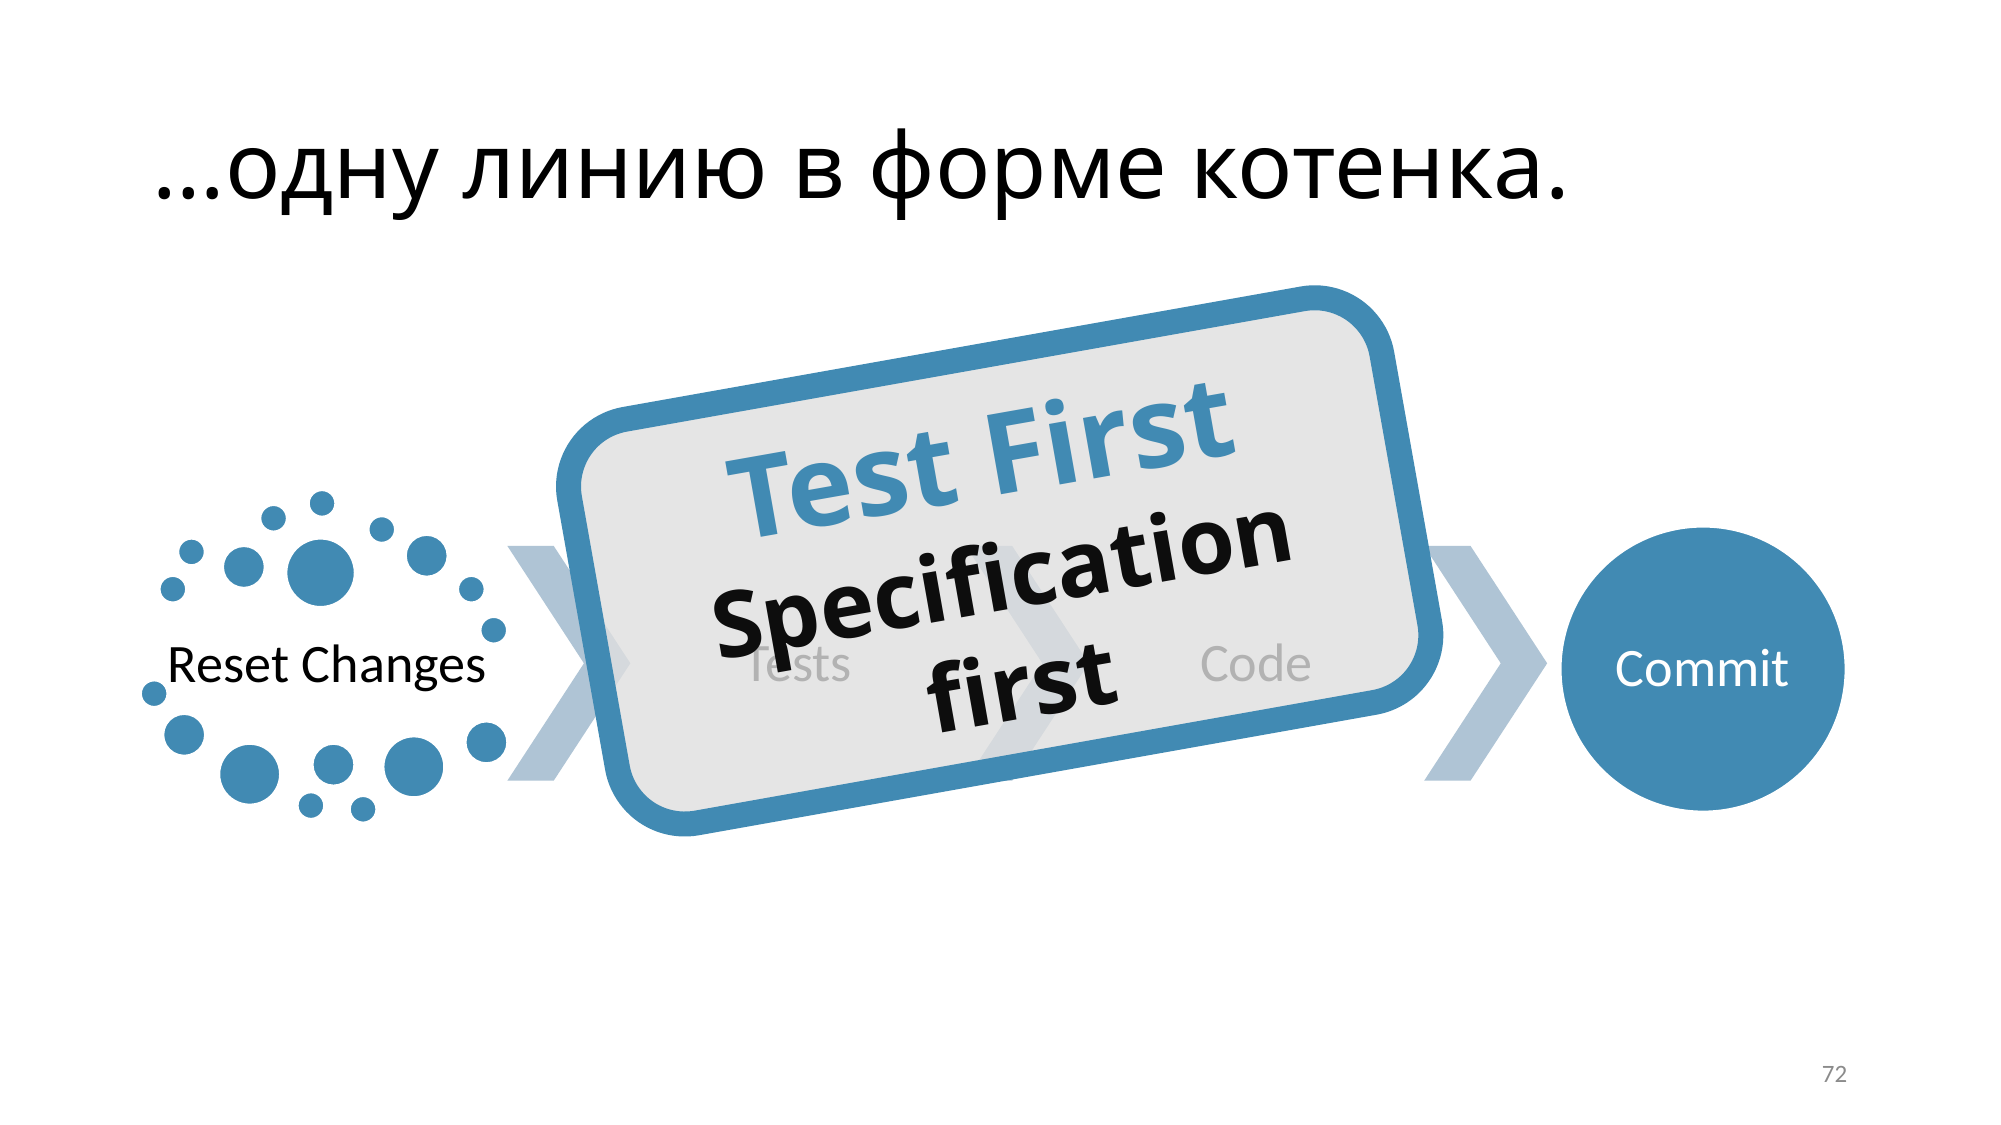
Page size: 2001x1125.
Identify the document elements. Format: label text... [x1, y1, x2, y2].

slide_number 72 [1412, 1042, 1863, 1103]
title …одну линию в форме котенка. [137, 59, 1863, 278]
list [137, 299, 1863, 1014]
